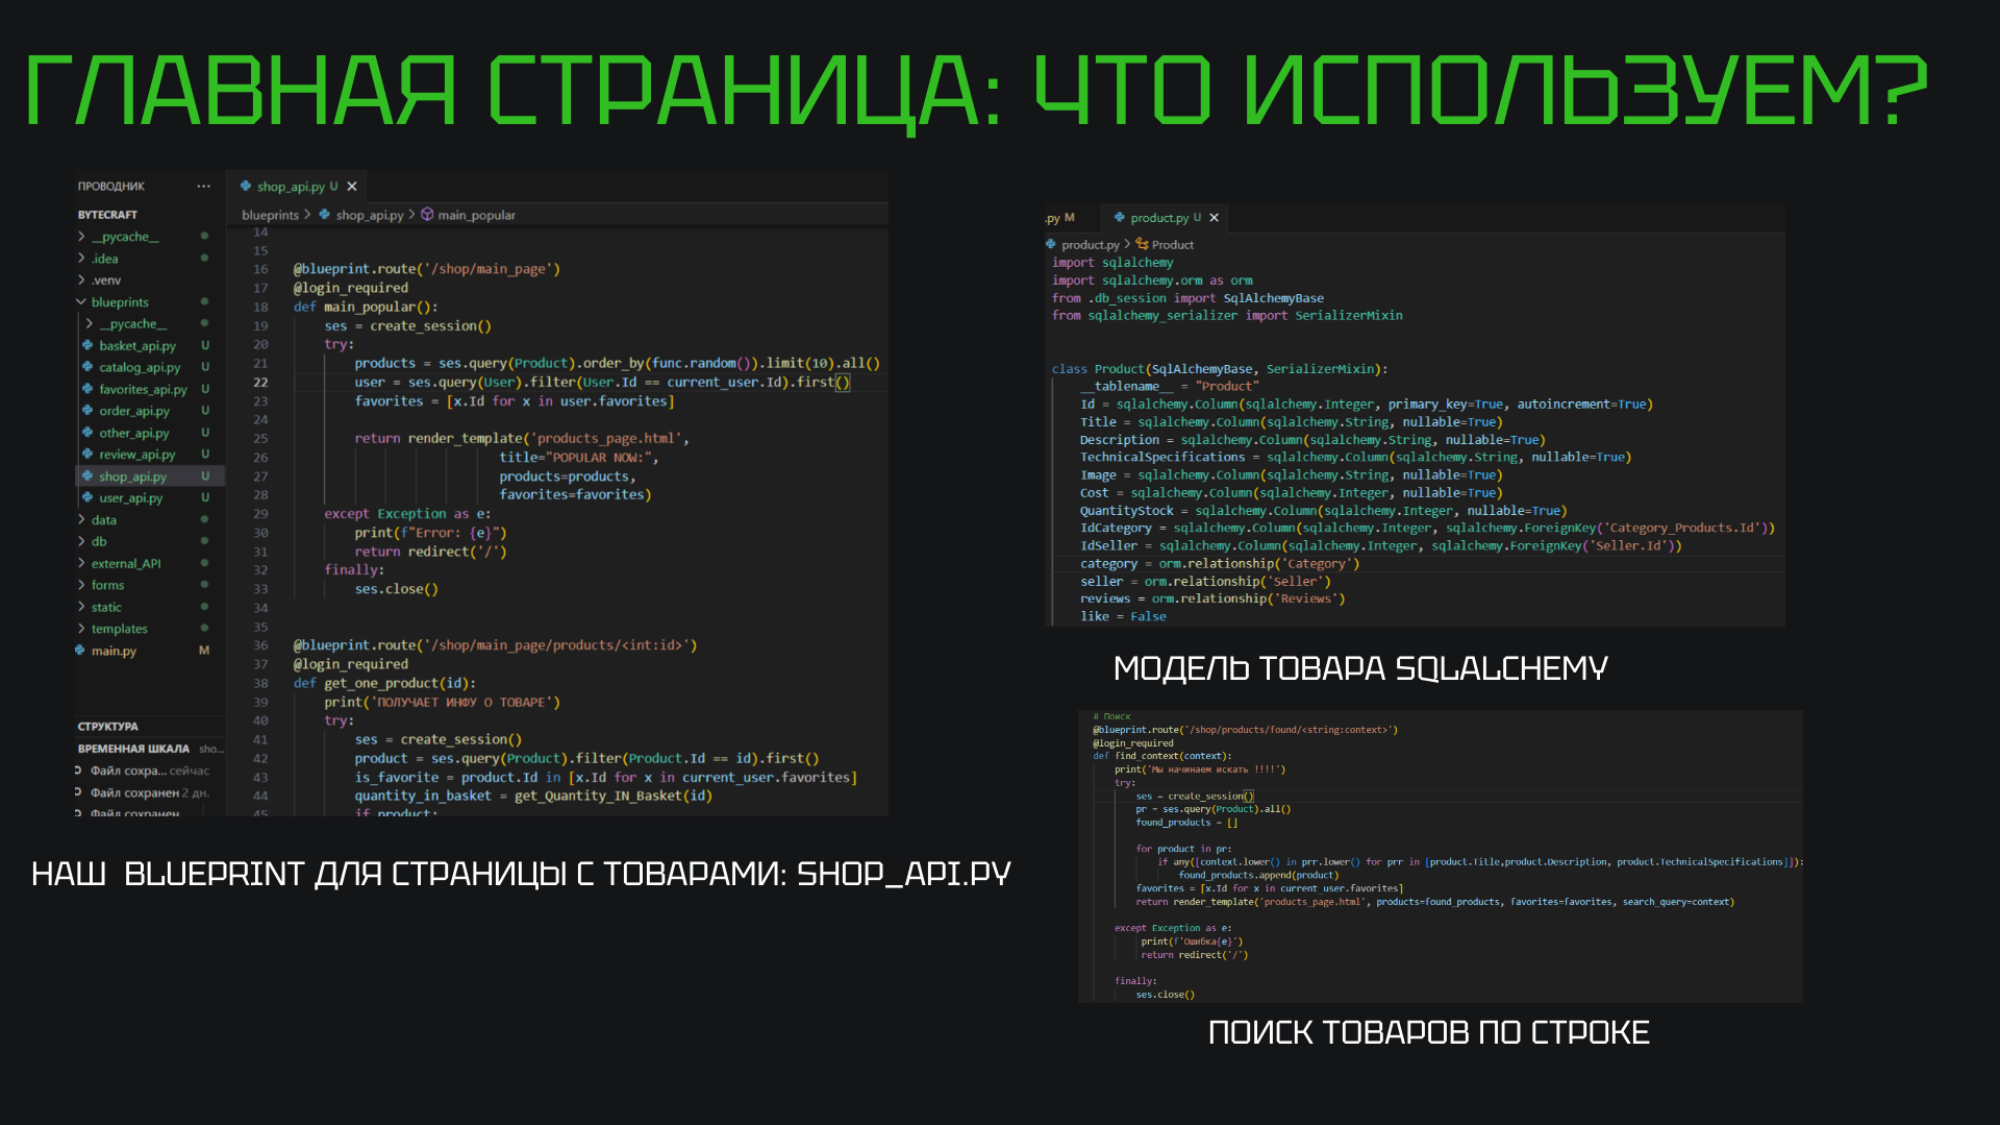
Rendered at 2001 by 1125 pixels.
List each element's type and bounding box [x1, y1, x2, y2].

list [0, 0, 2000, 1125]
